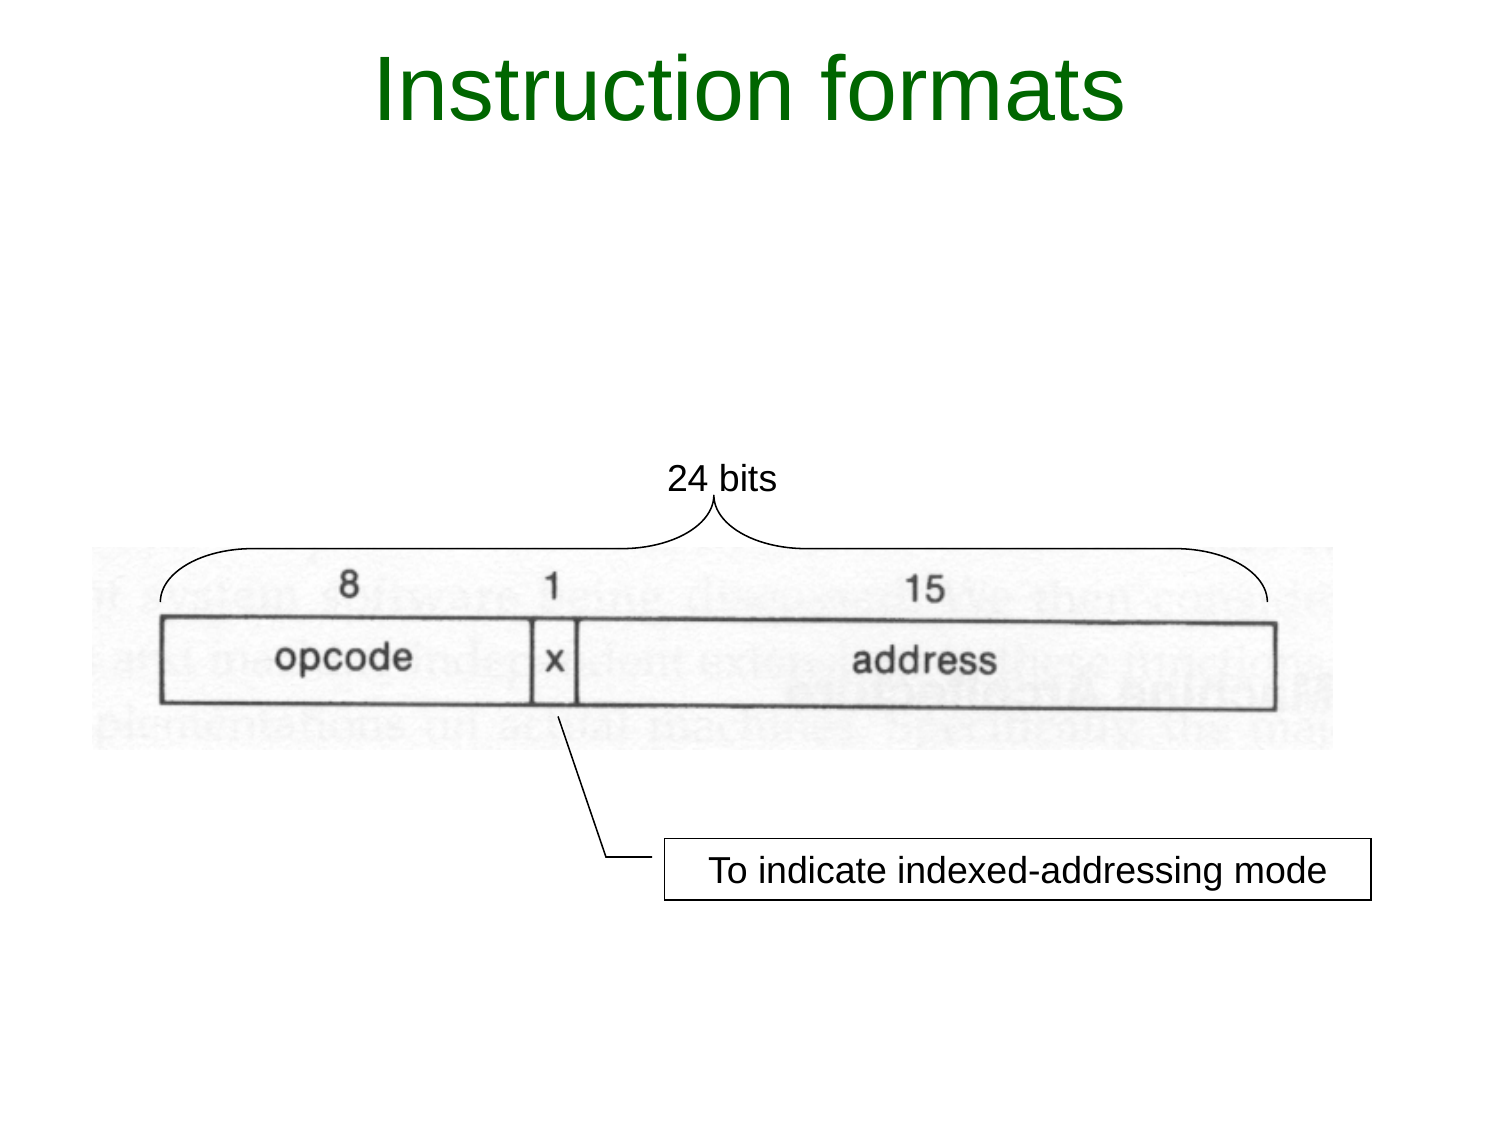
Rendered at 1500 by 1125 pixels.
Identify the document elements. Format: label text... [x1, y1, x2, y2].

text_box To indicate indexed-addressing mode [664, 838, 1372, 901]
title Instruction formats [74, 44, 1426, 233]
text_box [650, 507, 778, 546]
text_box 24 bits [652, 446, 793, 507]
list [92, 547, 1334, 751]
